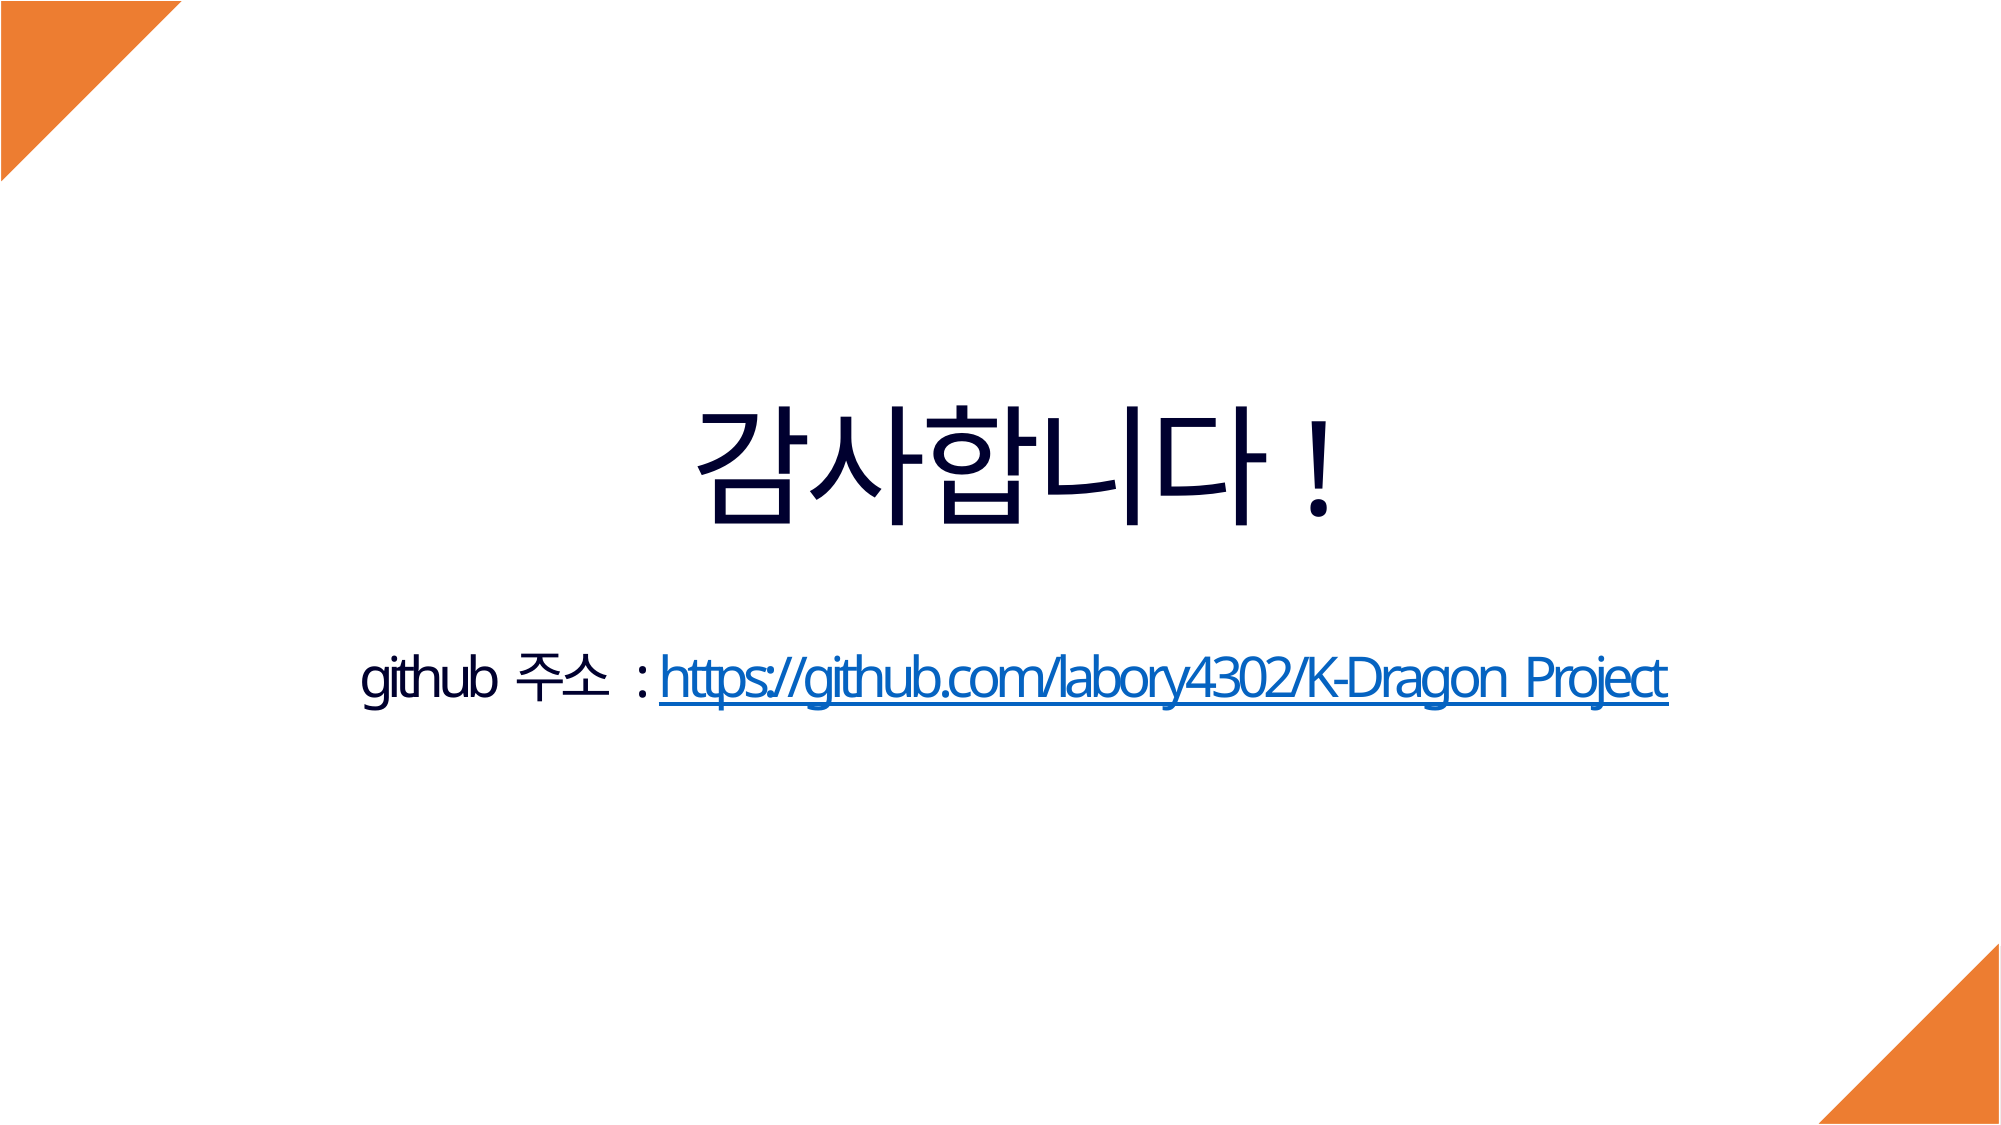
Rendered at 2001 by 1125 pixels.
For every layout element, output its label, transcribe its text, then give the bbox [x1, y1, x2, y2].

text_box 감사합니다! github주소 : https://github.com/labory4302/K-Dragon_Project [344, 376, 1684, 726]
